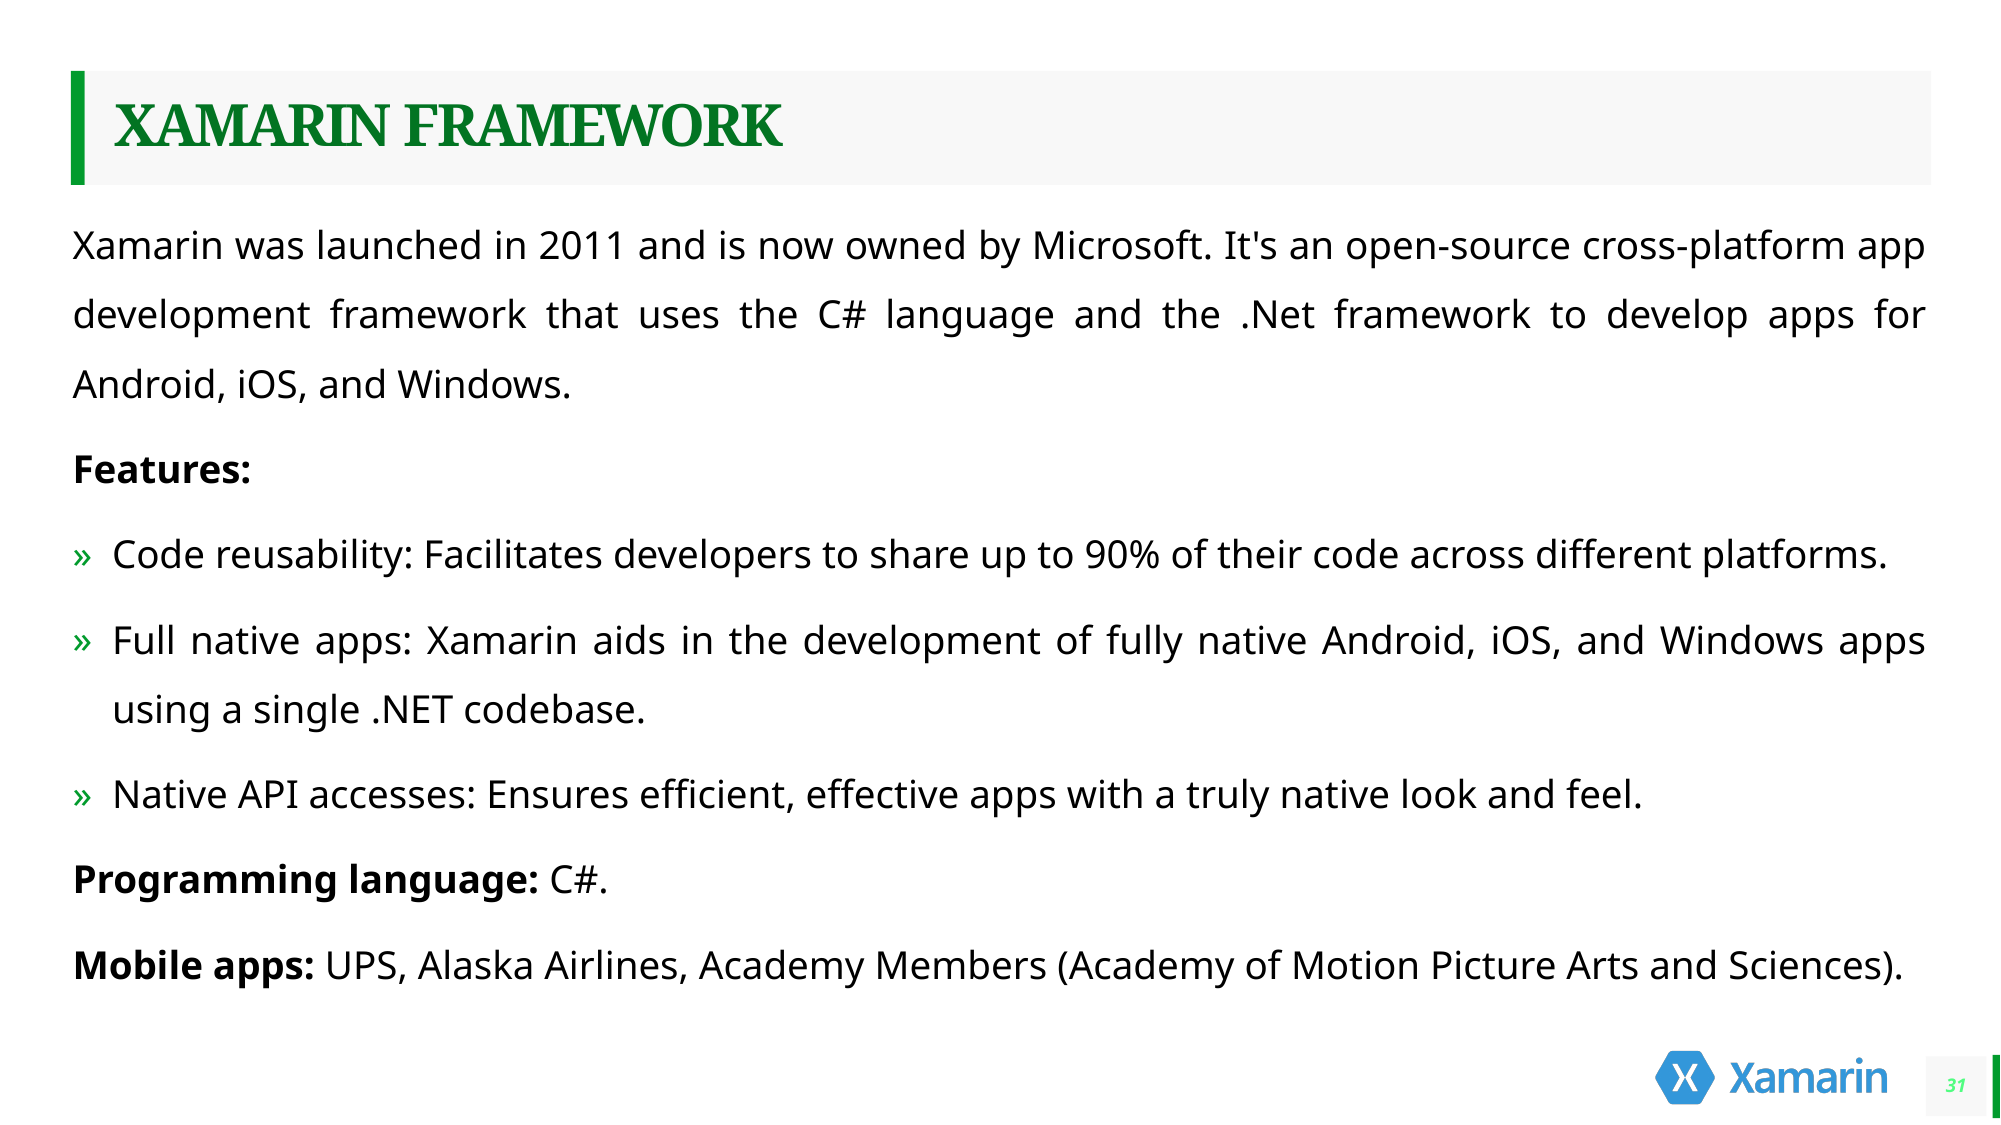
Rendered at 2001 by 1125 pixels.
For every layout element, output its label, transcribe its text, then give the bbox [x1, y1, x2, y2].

title Xamarin﻿﻿ FRAMEWORK [84, 70, 1932, 185]
picture [1631, 1018, 1912, 1125]
list Xamarin was launched in 2011 and is now owned by Microsoft. It's an open-source cross-platform app development framework that uses the C# language and the .Net framework to develop apps for Android, iOS, and Windows. Features: Code reusability: Facilitates developers to share up to 90% of their code across different platforms. Full native apps: Xamarin aids in the development of fully native Android, iOS, and Windows apps using a single .NET codebase. Native API accesses: Ensures efficient, effective apps with a truly native look and feel. Programming language: С#. Mobile apps: UPS, Alaska Airlines, Academy Members (Academy of Motion Picture Arts and Sciences). [72, 198, 1928, 1085]
slide_number 31 [1925, 1056, 1987, 1117]
